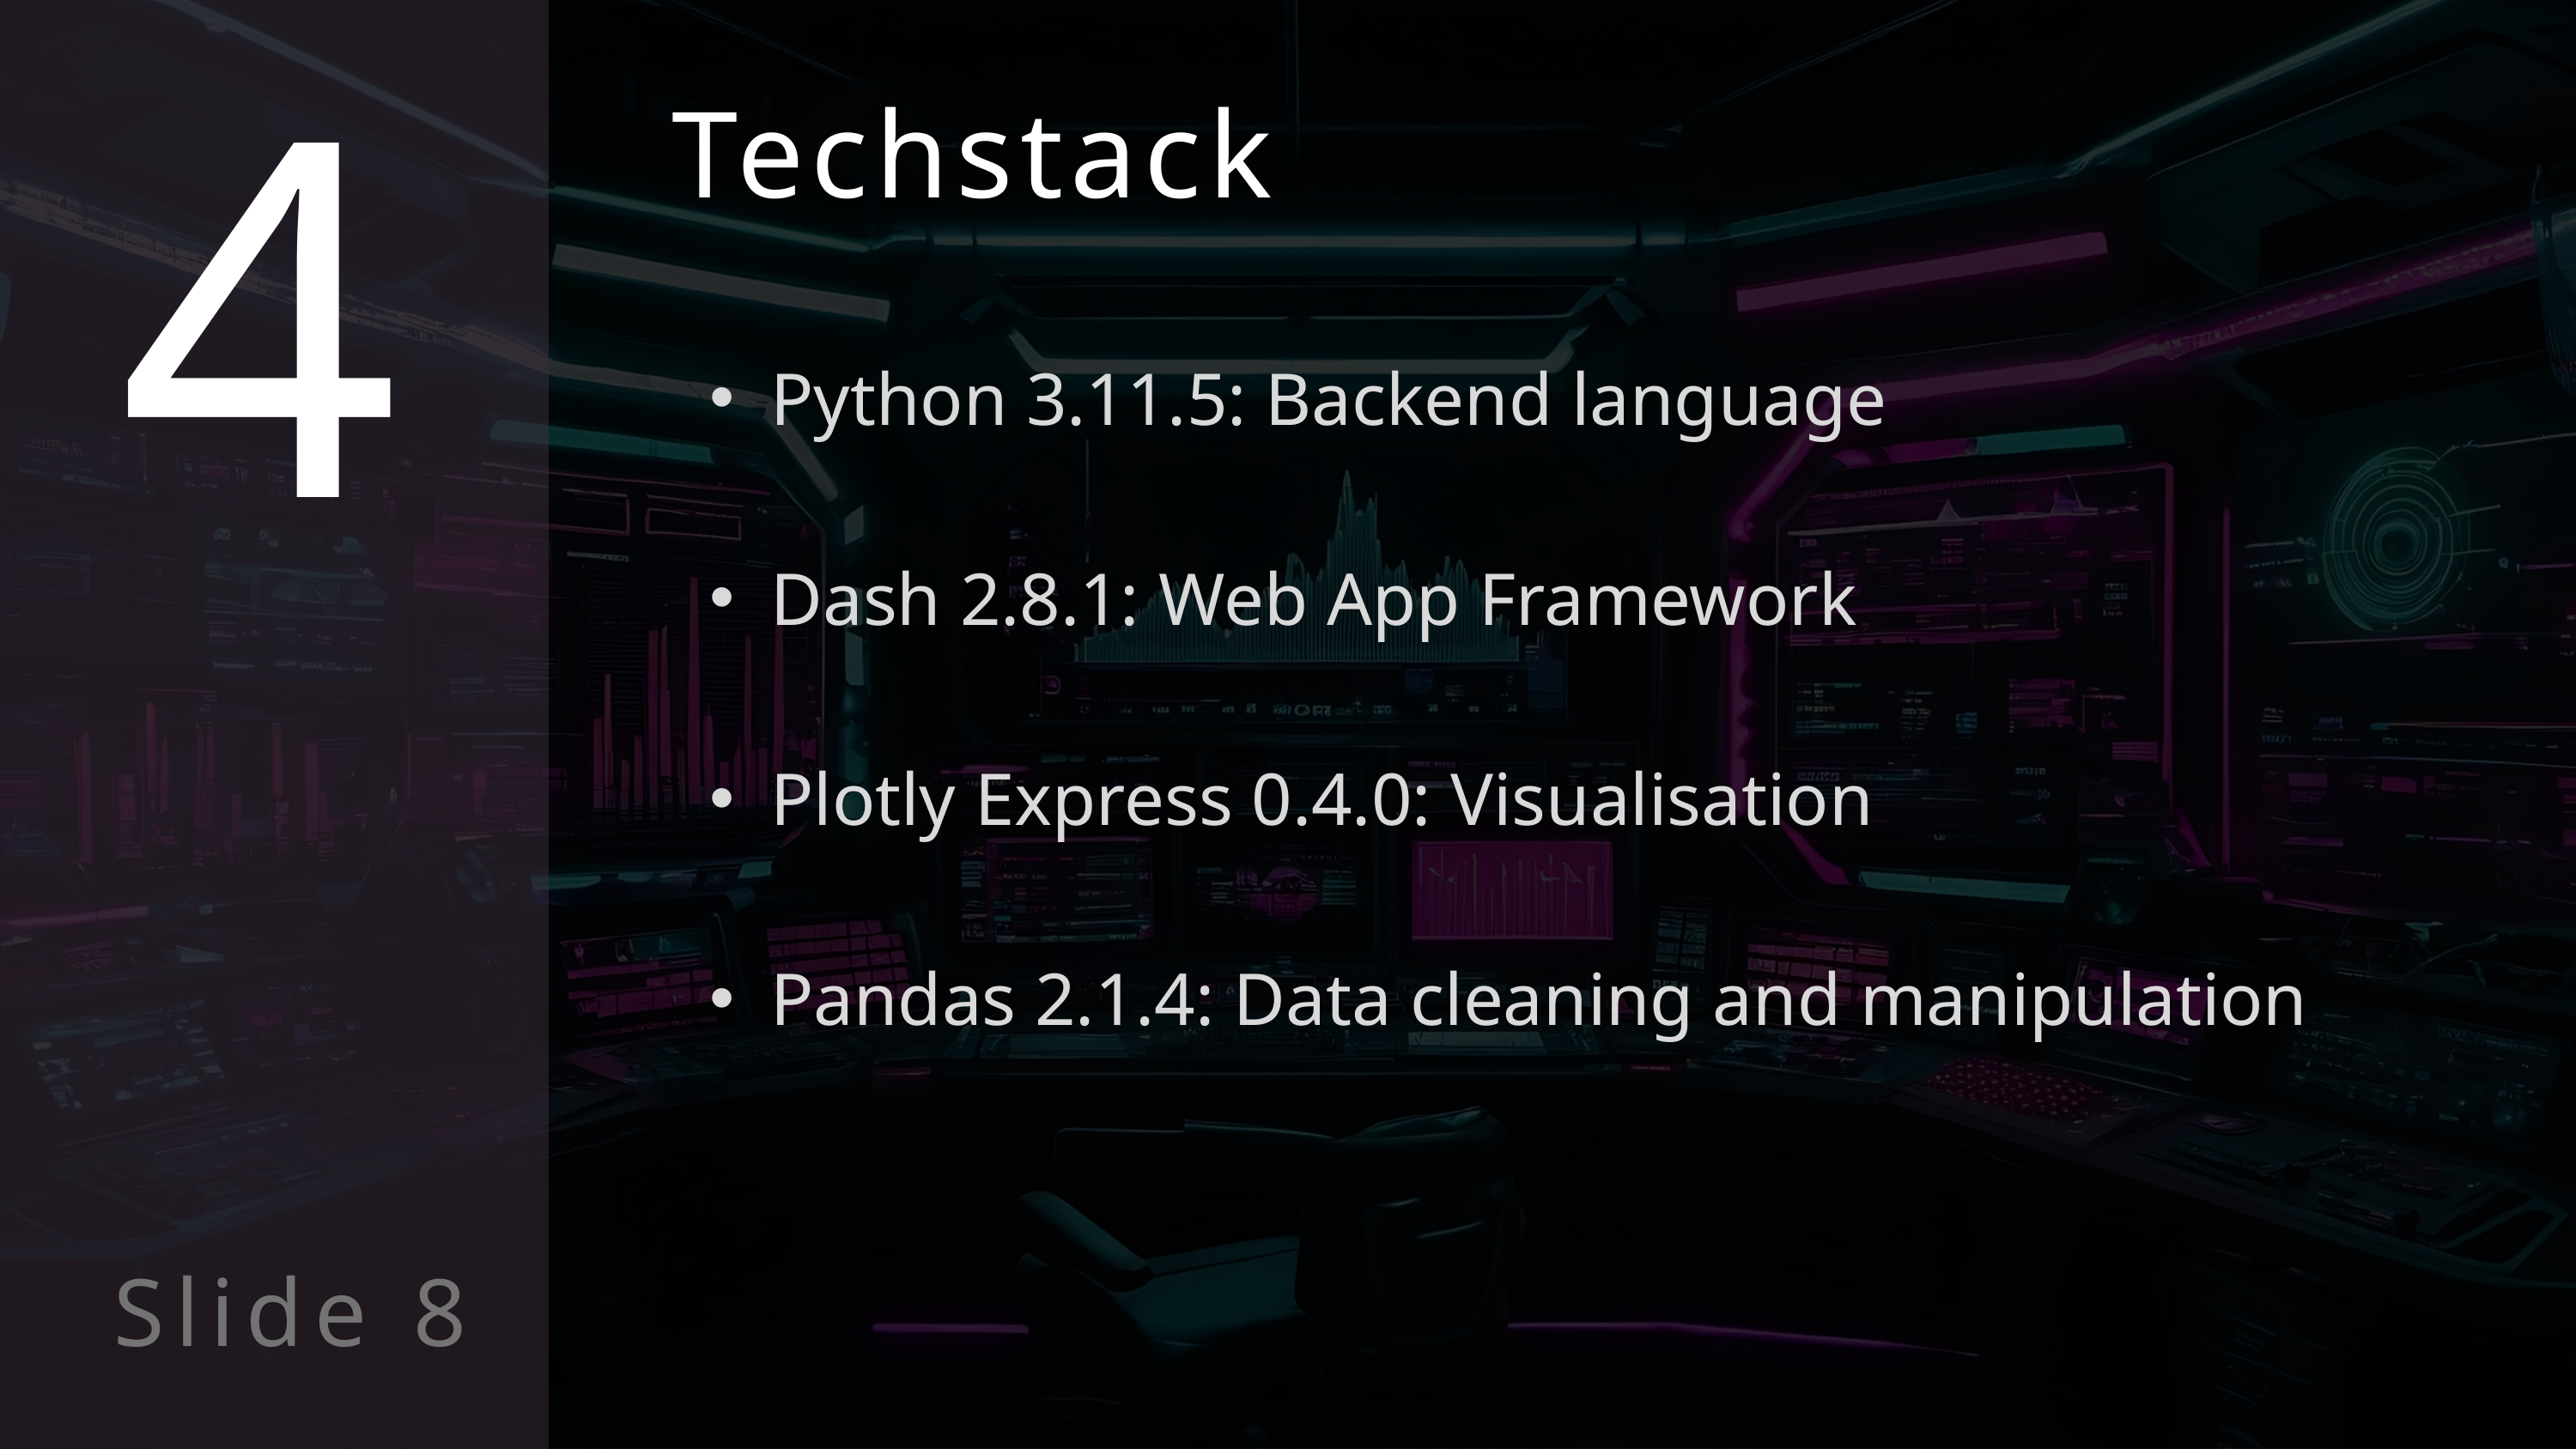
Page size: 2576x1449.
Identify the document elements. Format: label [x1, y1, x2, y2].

text_box [556, 0, 2576, 1449]
text_box [0, 0, 550, 1449]
